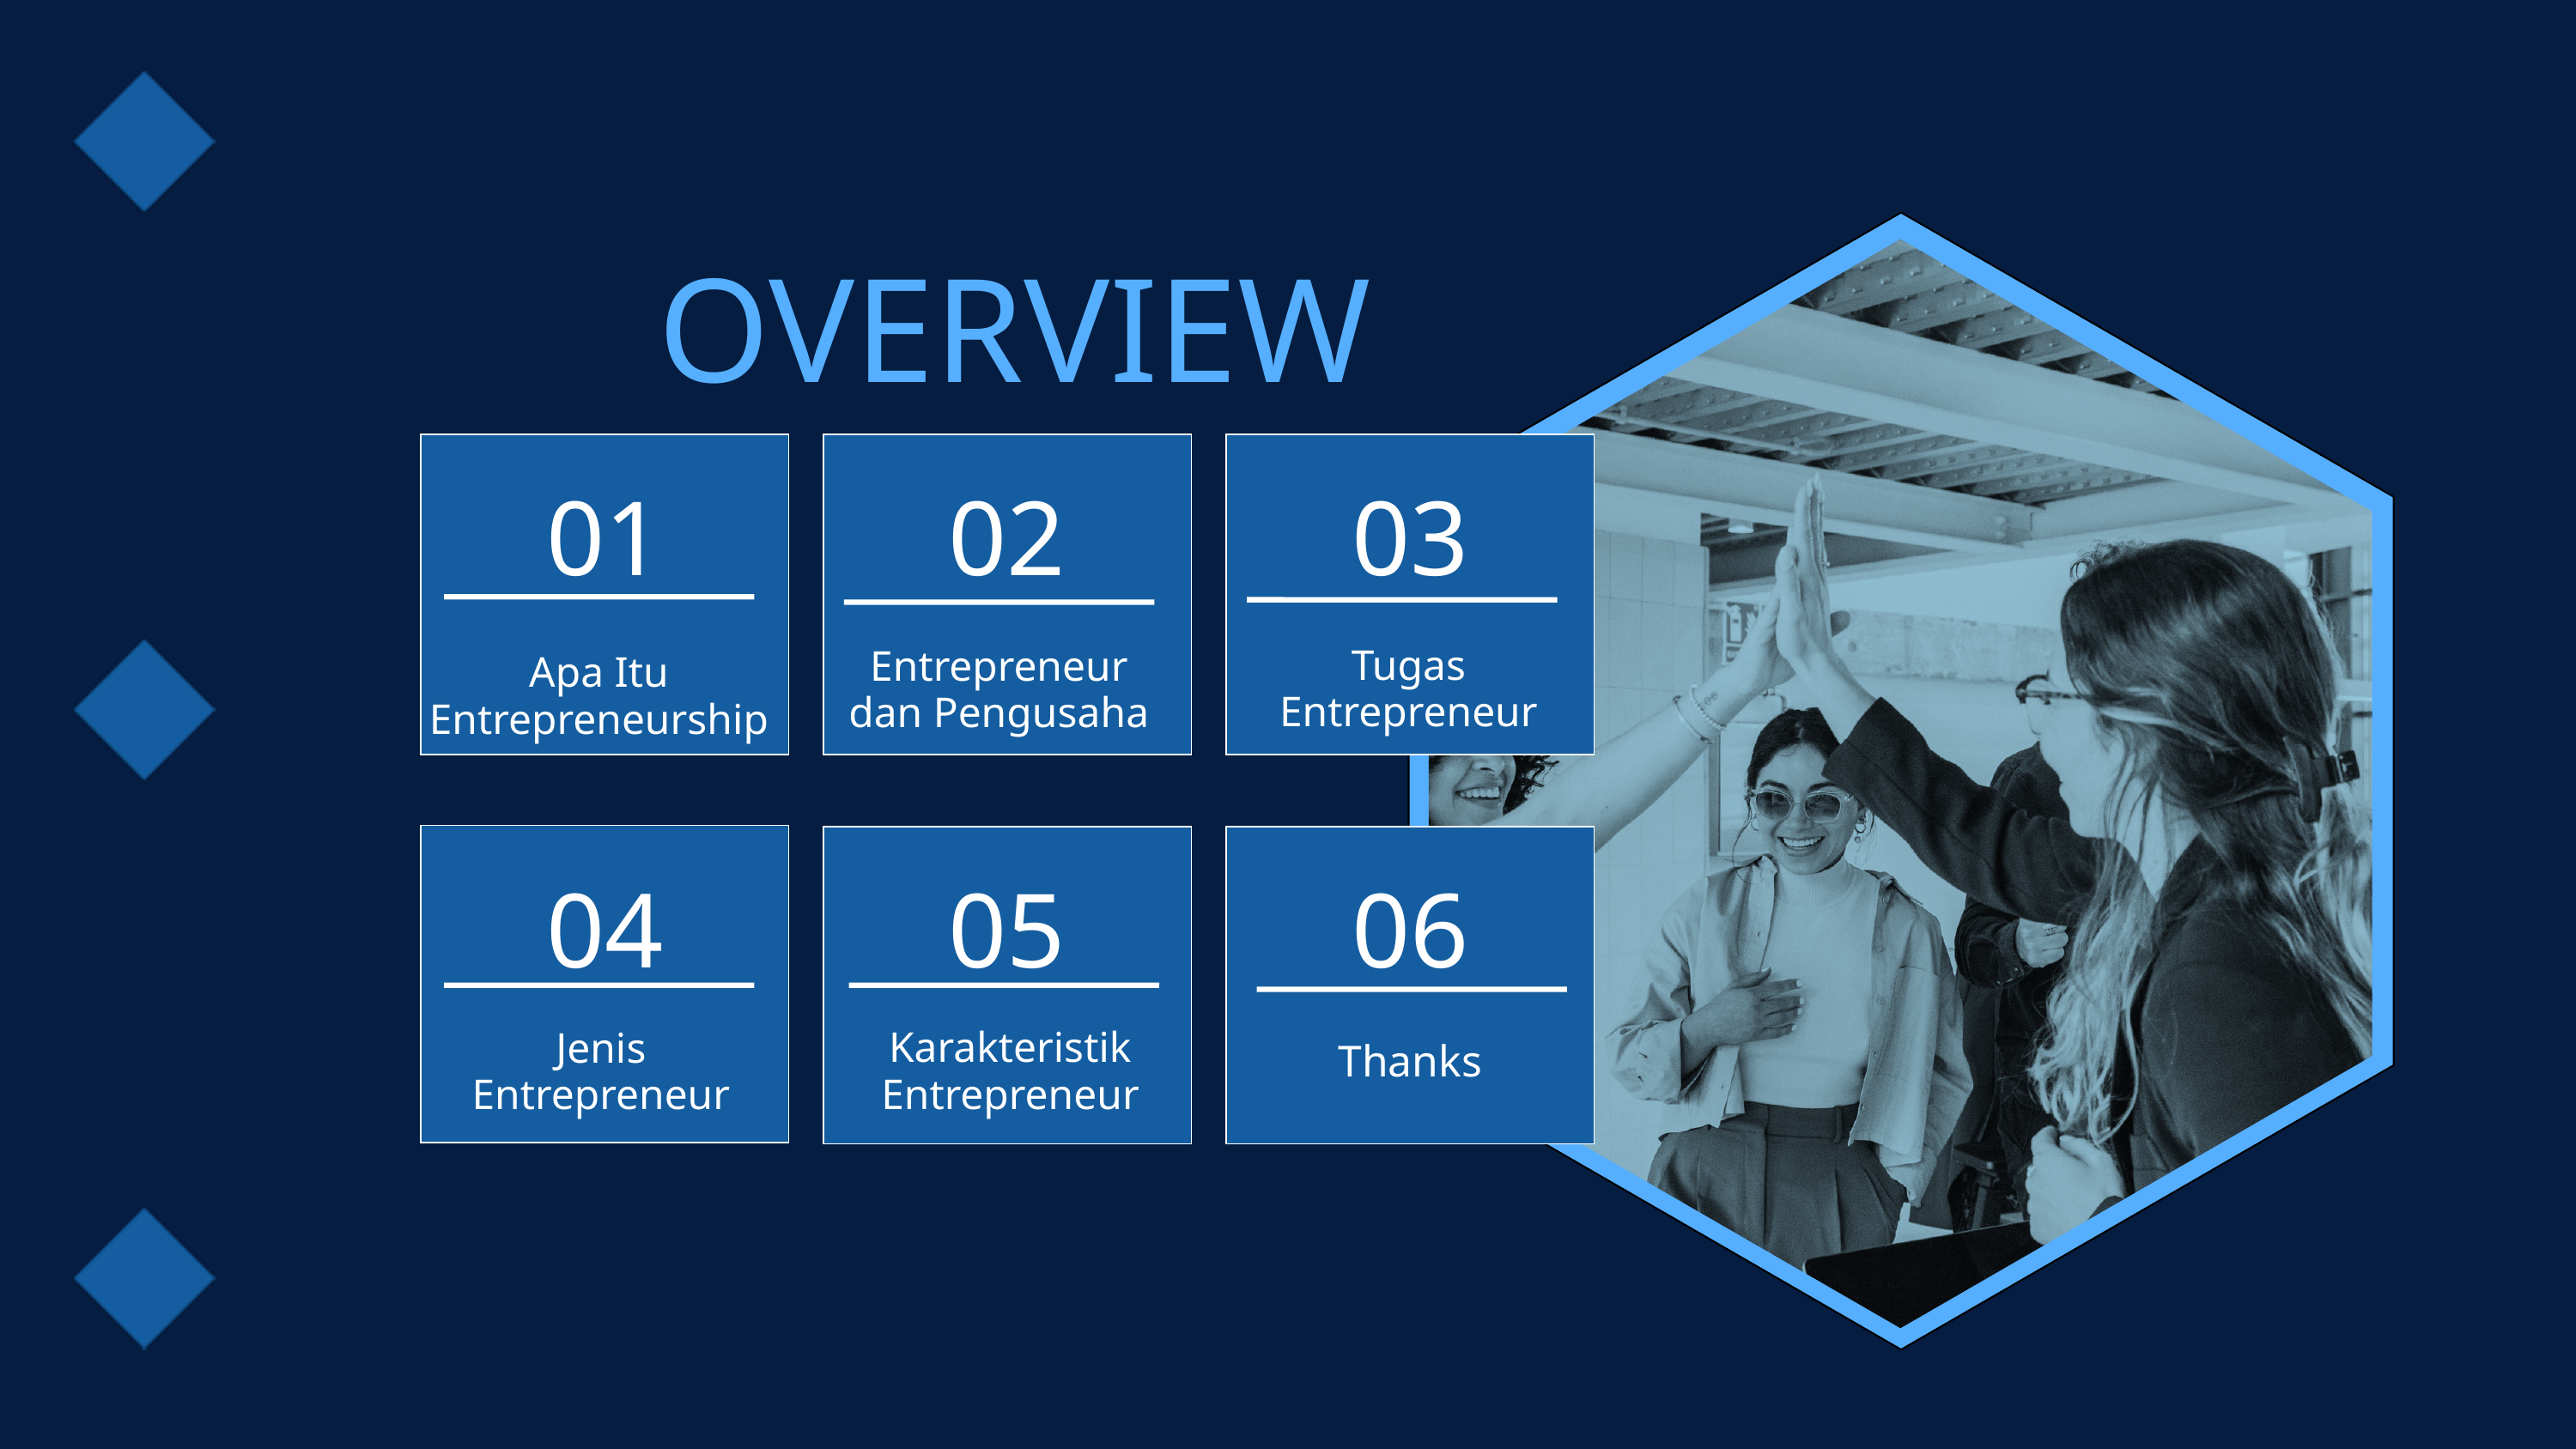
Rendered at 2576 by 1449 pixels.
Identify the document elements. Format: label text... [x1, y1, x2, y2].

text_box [1225, 433, 1595, 755]
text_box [823, 433, 1192, 755]
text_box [420, 825, 789, 1143]
text_box OVERVIEW [420, 239, 1404, 411]
text_box [0, 71, 216, 1350]
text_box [1225, 826, 1595, 1144]
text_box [1408, 212, 2394, 1350]
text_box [1428, 239, 2372, 1329]
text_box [420, 433, 789, 755]
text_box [823, 826, 1192, 1144]
